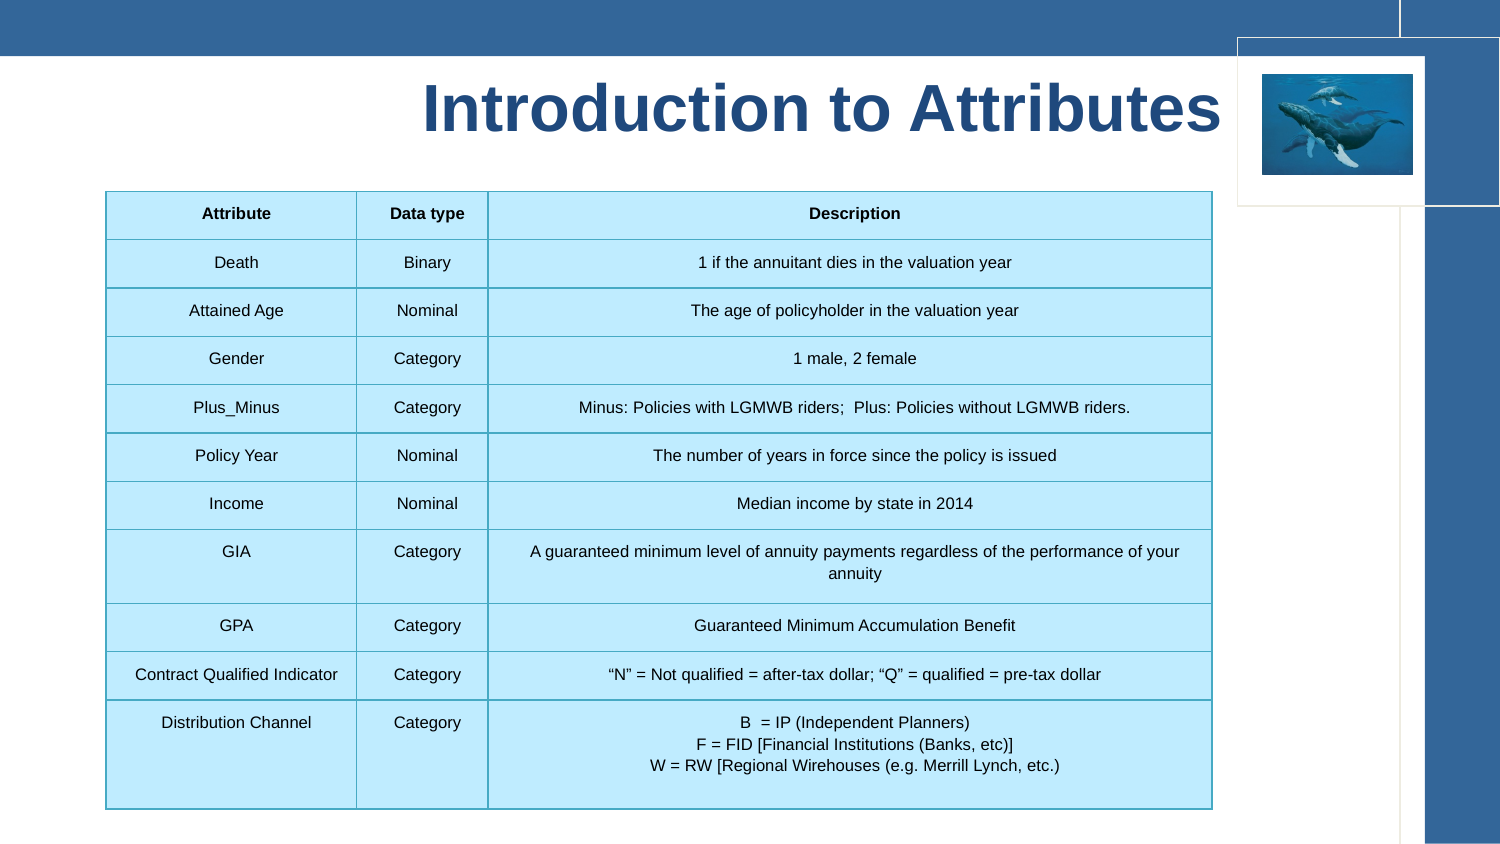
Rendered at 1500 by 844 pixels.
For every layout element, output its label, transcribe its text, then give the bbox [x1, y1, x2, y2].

table_cell 1 if the annuitant dies in the valuation year [489, 240, 1211, 287]
table_cell Binary [357, 240, 487, 287]
table_header Description [489, 192, 1211, 239]
table_cell The age of policyholder in the valuation year [489, 289, 1211, 336]
table_cell Category [357, 337, 487, 384]
table_cell Nominal [357, 434, 487, 481]
table_cell “N” = Not qualified = after-tax dollar; “Q” = qualified = pre-tax dollar [489, 652, 1211, 699]
table_cell Gender [107, 337, 356, 384]
table_cell Category [357, 604, 487, 651]
table_cell Plus_Minus [107, 385, 356, 432]
table_cell Contract Qualified Indicator [107, 652, 356, 699]
table_cell Category [357, 701, 487, 808]
table_cell Attained Age [107, 289, 356, 336]
table_cell Minus: Policies with LGMWB riders; Plus: Policies without LGMWB riders. [489, 385, 1211, 432]
title Introduction to Attributes [124, 58, 1500, 153]
table_cell GPA [107, 604, 356, 651]
table_header Data type [357, 192, 487, 239]
table_cell A guaranteed minimum level of annuity payments regardless of the performance of your annuity [489, 530, 1211, 603]
table_cell Category [357, 385, 487, 432]
table_cell Nominal [357, 482, 487, 529]
table_cell Income [107, 482, 356, 529]
table_cell Guaranteed Minimum Accumulation Benefit [489, 604, 1211, 651]
table_cell B = IP (Independent Planners) F = FID [Financial Institutions (Banks, etc)] W = RW [Regional Wirehouses (e.g. Merrill Lynch, etc.) [489, 701, 1211, 808]
table_cell Death [107, 240, 356, 287]
table_cell Category [357, 530, 487, 603]
table_cell Policy Year [107, 434, 356, 481]
table_cell Nominal [357, 289, 487, 336]
table_cell Distribution Channel [107, 701, 356, 808]
table_cell Category [357, 652, 487, 699]
table_cell 1 male, 2 female [489, 337, 1211, 384]
picture [1262, 153, 1413, 175]
table_cell Median income by state in 2014 [489, 482, 1211, 529]
table_header Attribute [107, 192, 356, 239]
table_cell GIA [107, 530, 356, 603]
table_cell The number of years in force since the policy is issued [489, 434, 1211, 481]
